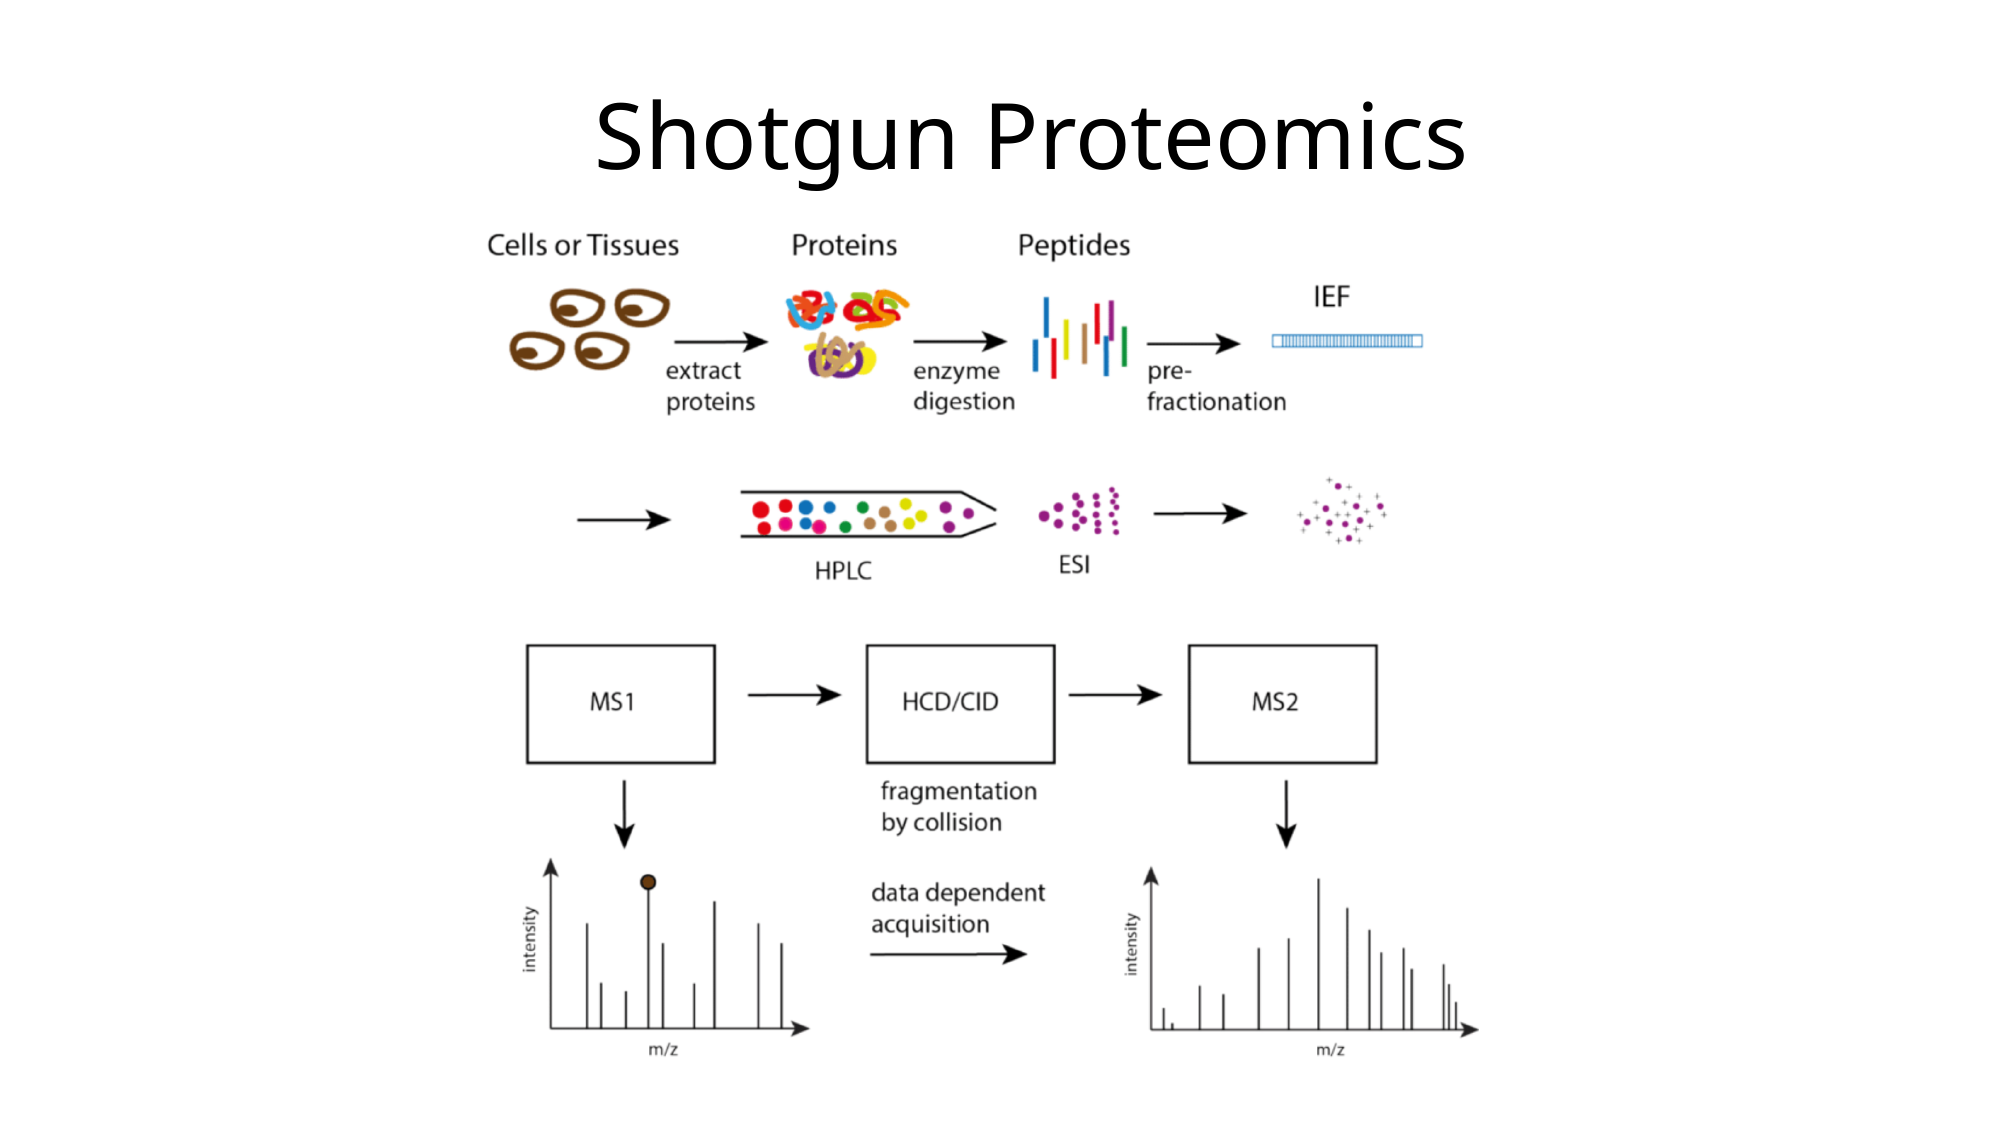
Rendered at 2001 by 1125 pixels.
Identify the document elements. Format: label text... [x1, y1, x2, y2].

title Shotgun Proteomics [579, 30, 2000, 249]
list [478, 206, 1484, 1076]
